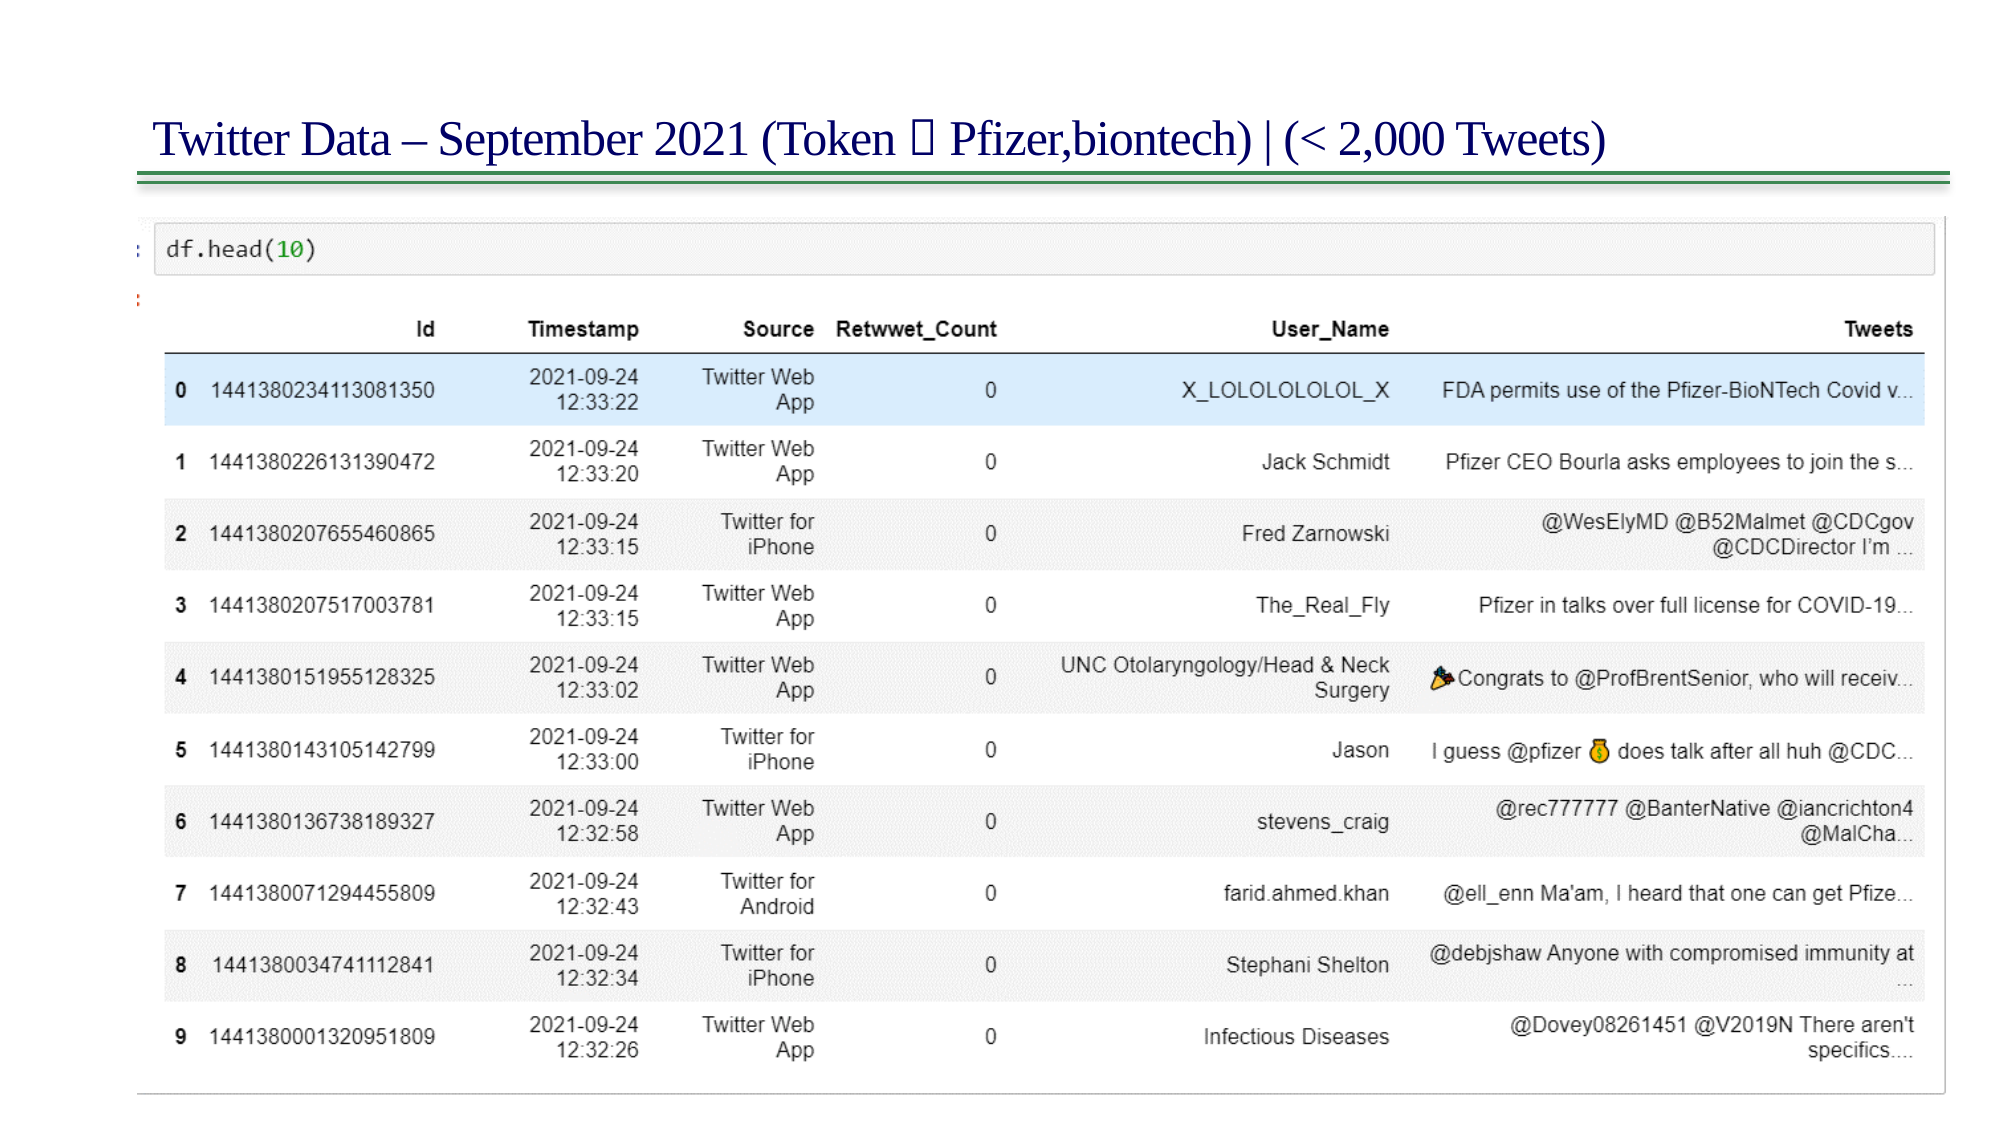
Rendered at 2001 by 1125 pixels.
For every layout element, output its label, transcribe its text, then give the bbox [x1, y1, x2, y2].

title Twitter Data – September 2021 (Token  Pfizer,biontech) | (< 2,000 Tweets) [137, 47, 1950, 171]
picture [137, 216, 1951, 1096]
